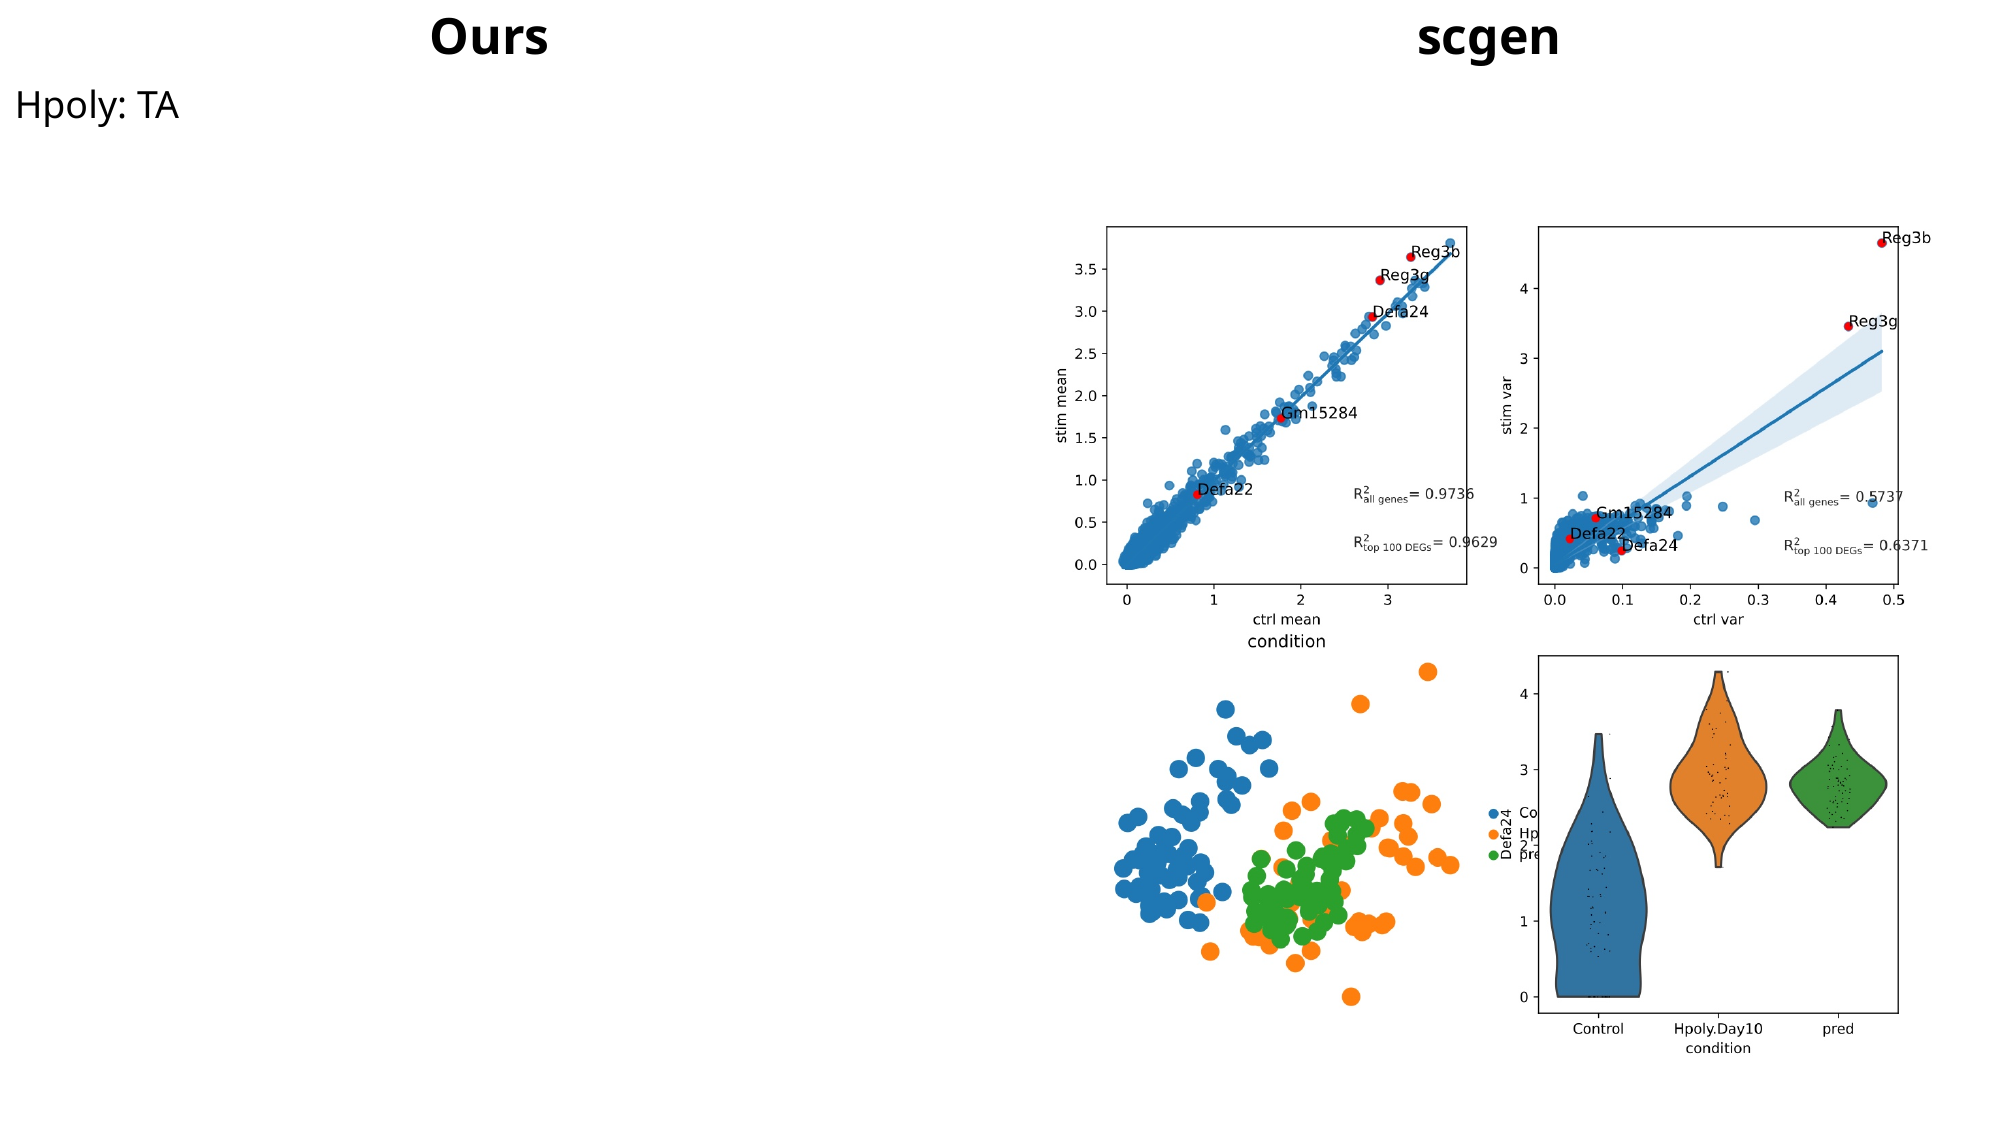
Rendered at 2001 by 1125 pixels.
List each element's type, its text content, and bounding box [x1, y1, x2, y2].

list Ours [0, 0, 979, 73]
list scgen [979, 0, 2000, 74]
text_box Hpoly: TA [0, 73, 1012, 133]
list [979, 104, 2000, 1125]
